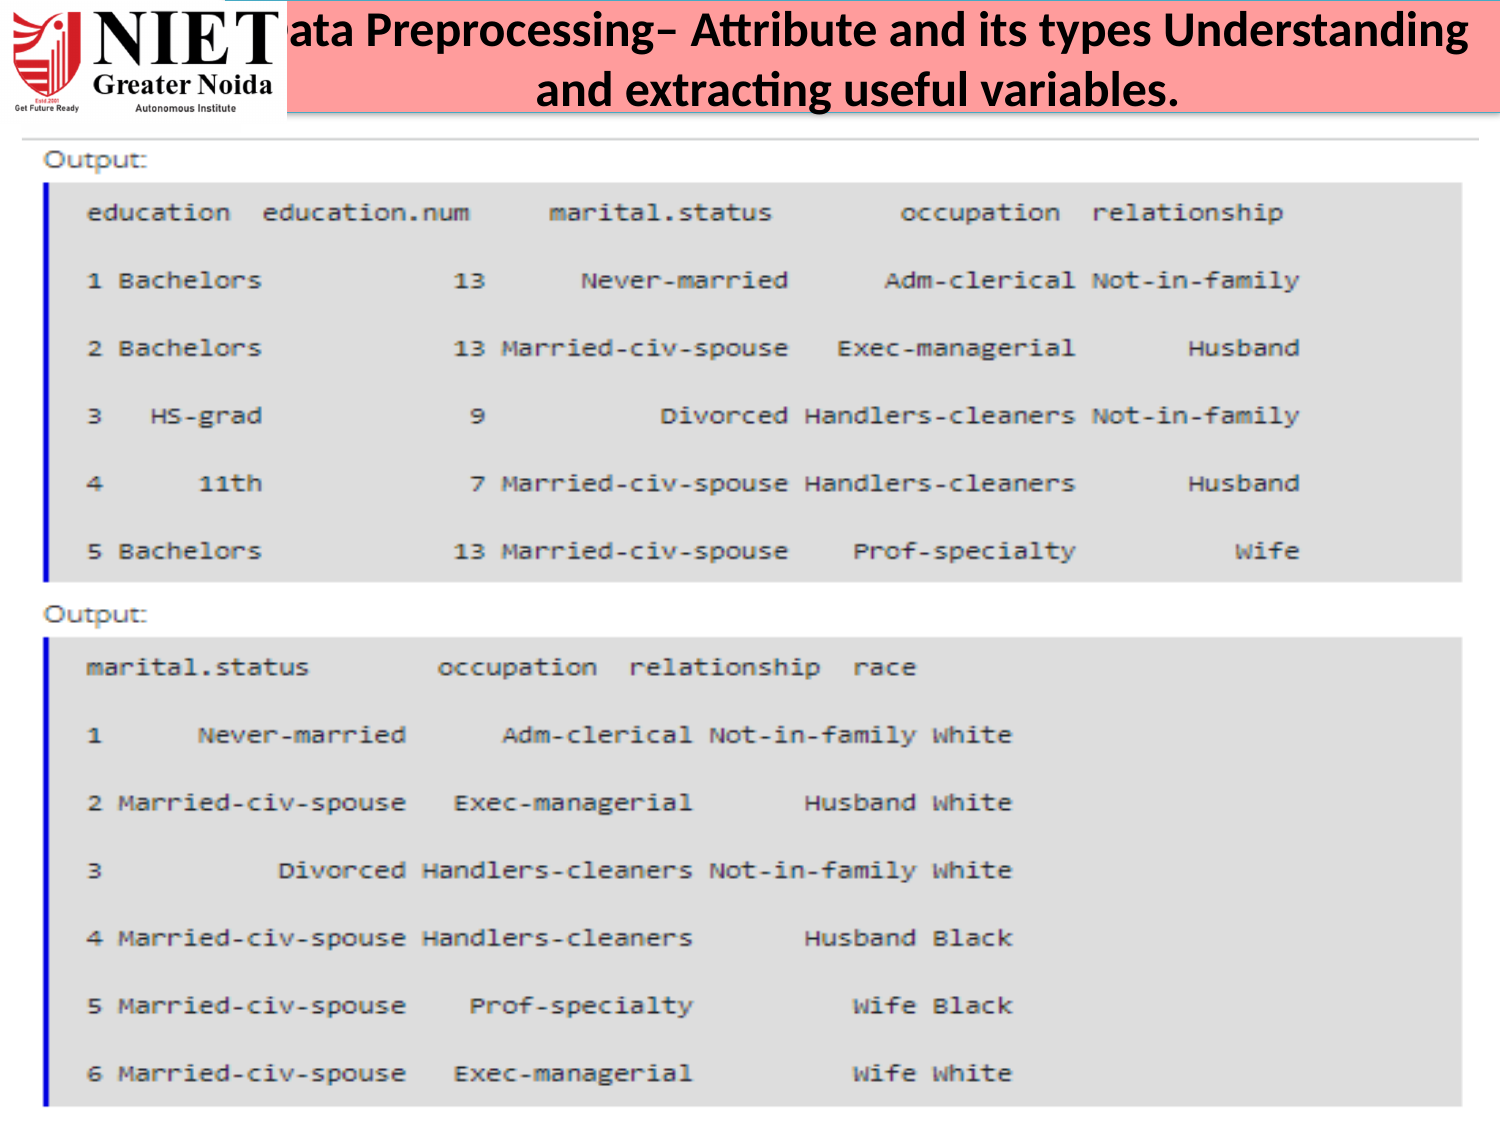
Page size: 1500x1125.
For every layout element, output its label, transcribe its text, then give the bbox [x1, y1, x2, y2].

picture [0, 0, 1480, 1121]
text_box Data Preprocessing– Attribute and its types Understanding and extracting useful variables. [288, 0, 1500, 113]
